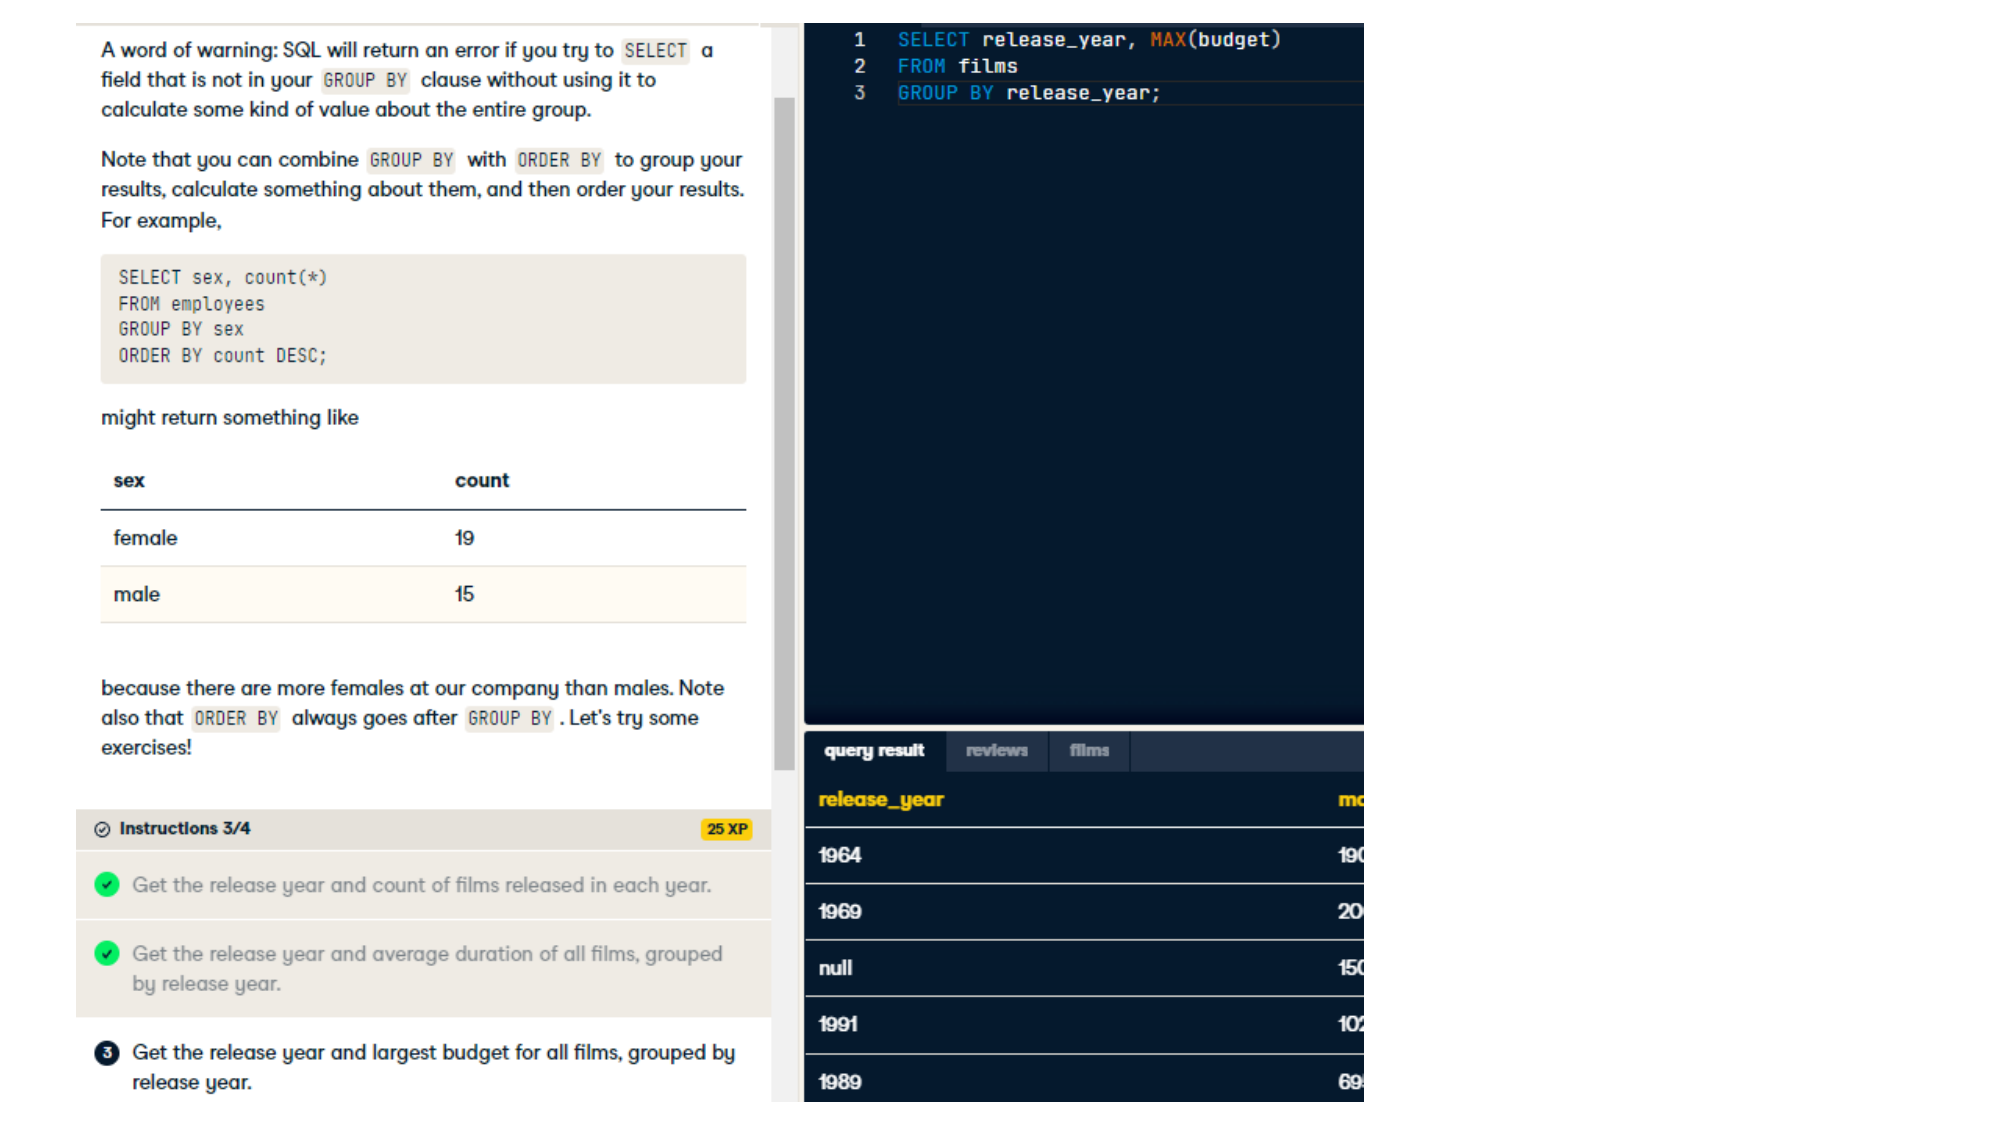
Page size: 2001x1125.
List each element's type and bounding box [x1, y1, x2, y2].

picture [76, 23, 1365, 1102]
